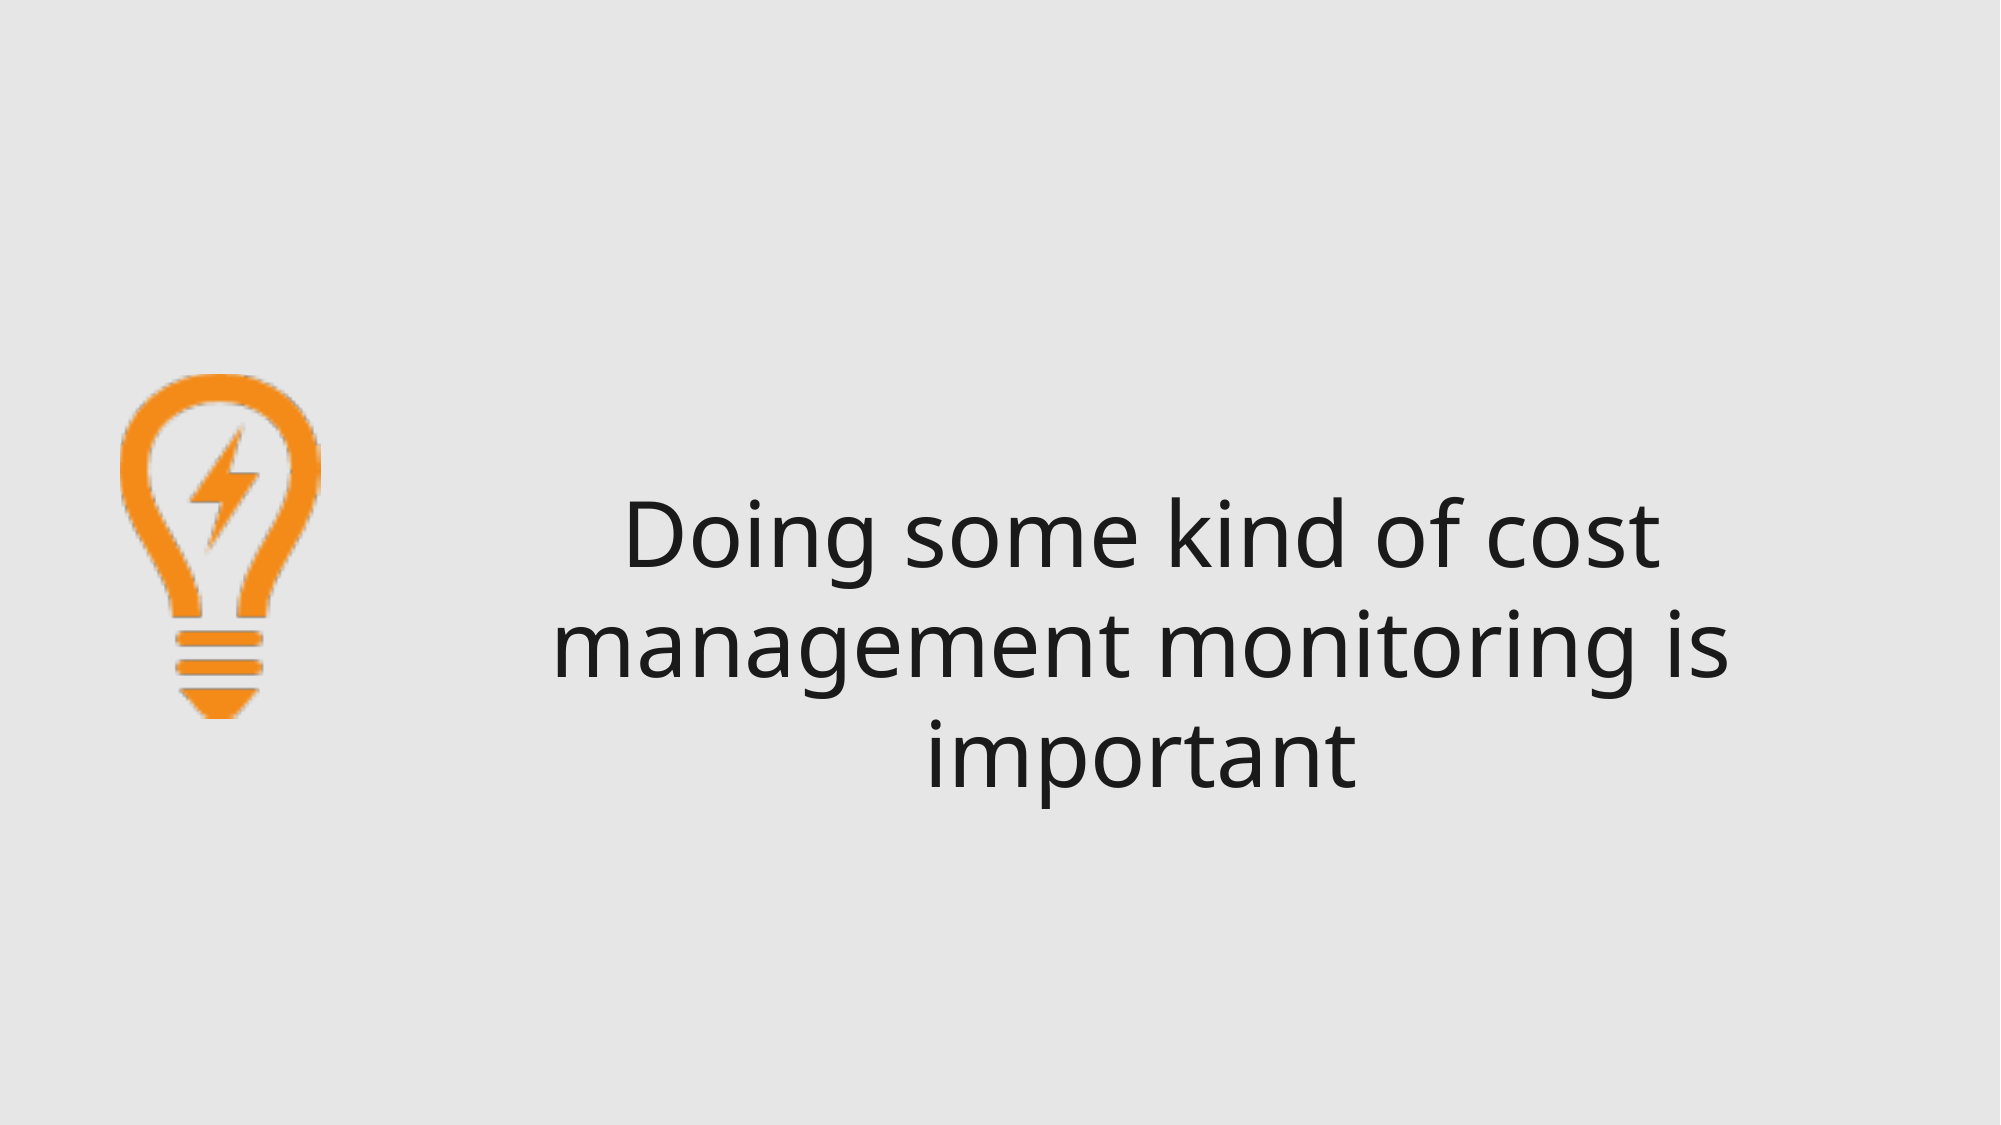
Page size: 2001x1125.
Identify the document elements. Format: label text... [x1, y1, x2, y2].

picture [119, 374, 322, 720]
text_box Doing some kind of cost management monitoring is important [333, 475, 1950, 806]
